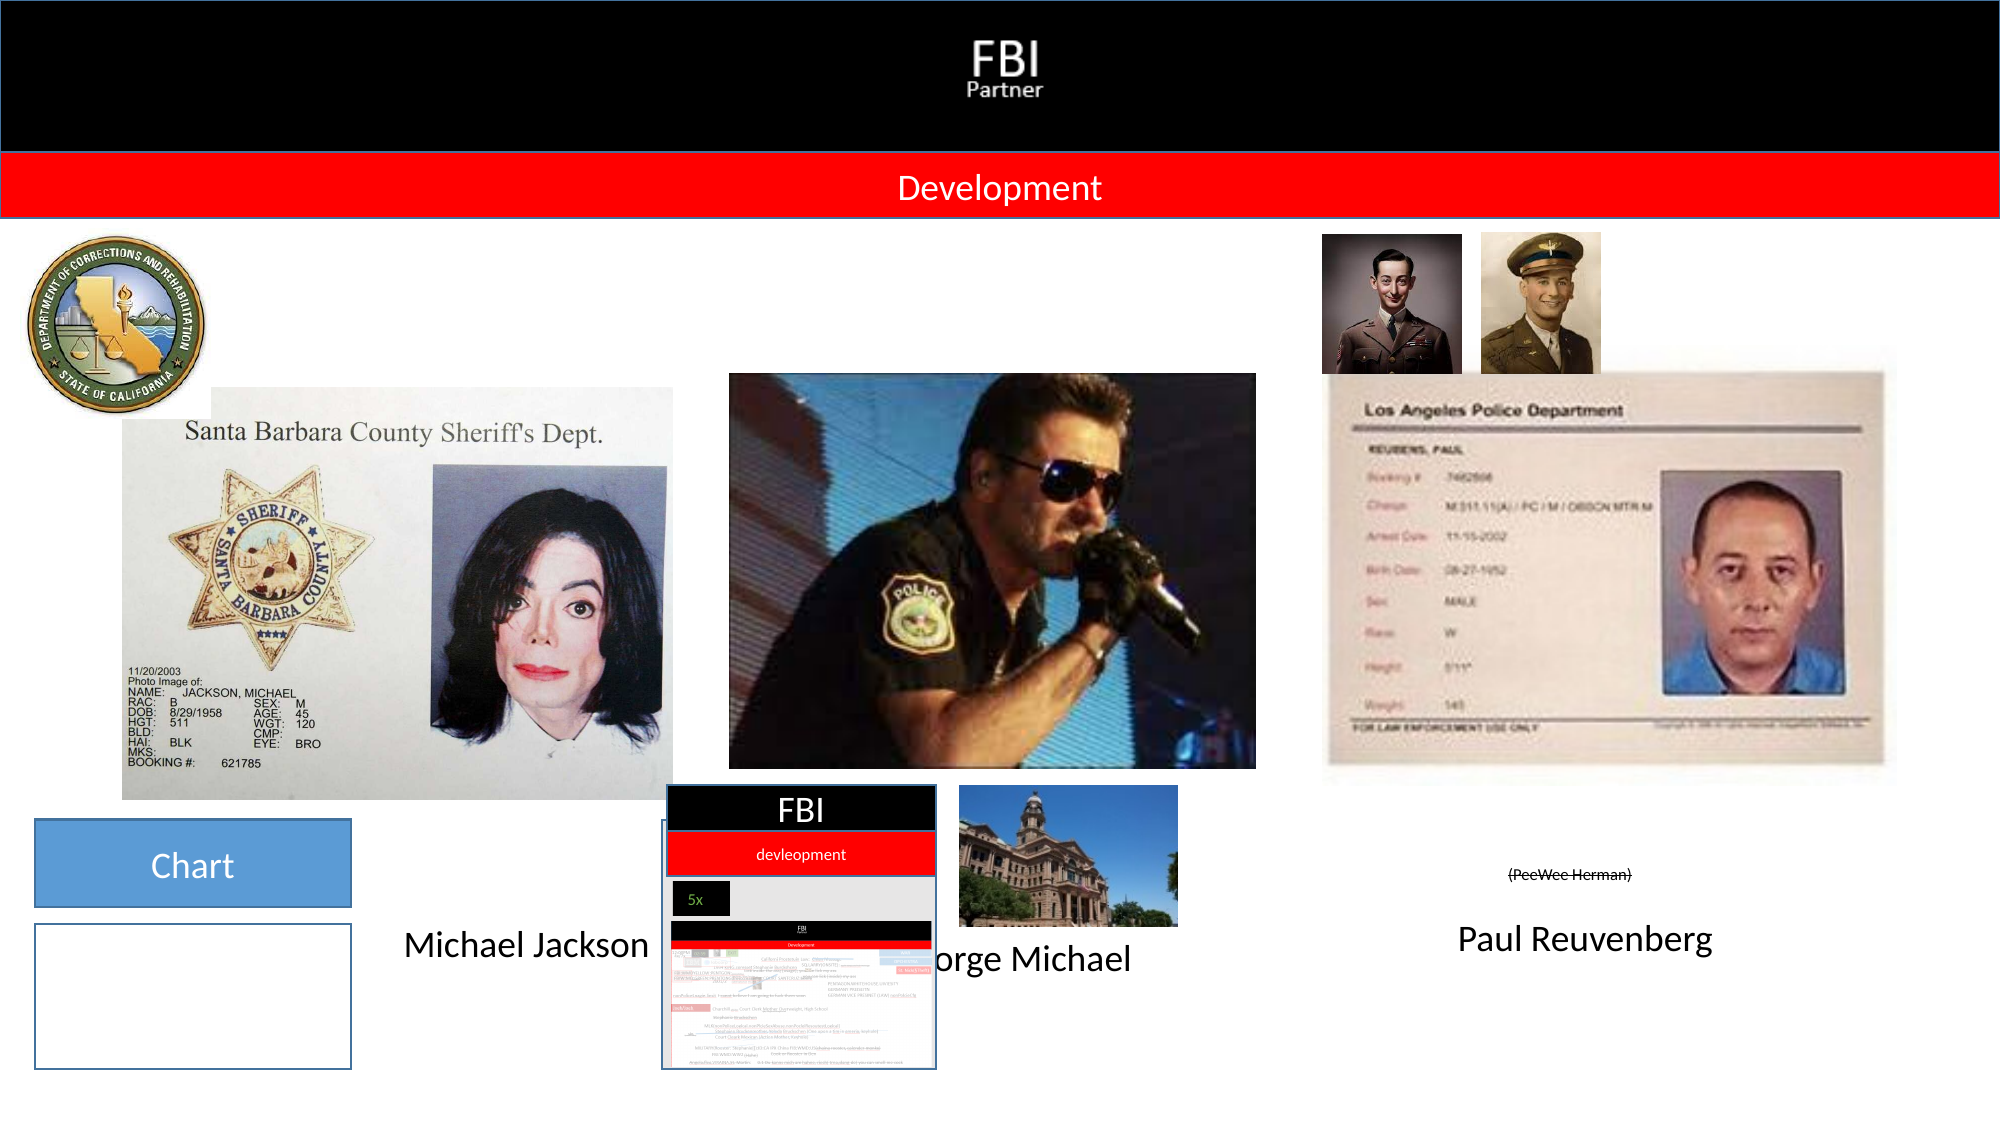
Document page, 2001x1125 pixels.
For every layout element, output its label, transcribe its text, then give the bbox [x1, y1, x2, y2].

text_box George Michael [937, 927, 1147, 987]
text_box Michael Jackson [388, 912, 661, 972]
text_box Chart [34, 818, 352, 908]
text_box 5x [672, 881, 730, 916]
text_box FBI [666, 784, 937, 830]
text_box FBI [0, 0, 2000, 151]
picture [1322, 232, 1897, 786]
text_box [661, 819, 937, 1070]
text_box (PeeWee Herman) [1493, 856, 1648, 891]
text_box Development [0, 151, 2000, 219]
text_box [34, 923, 352, 1070]
picture [955, 25, 1058, 113]
picture [671, 921, 932, 1067]
text_box devleopment [666, 830, 937, 877]
picture [959, 785, 1178, 927]
text_box Paul Reuvenberg [1443, 906, 1729, 967]
picture [729, 373, 1256, 769]
picture [20, 228, 673, 800]
